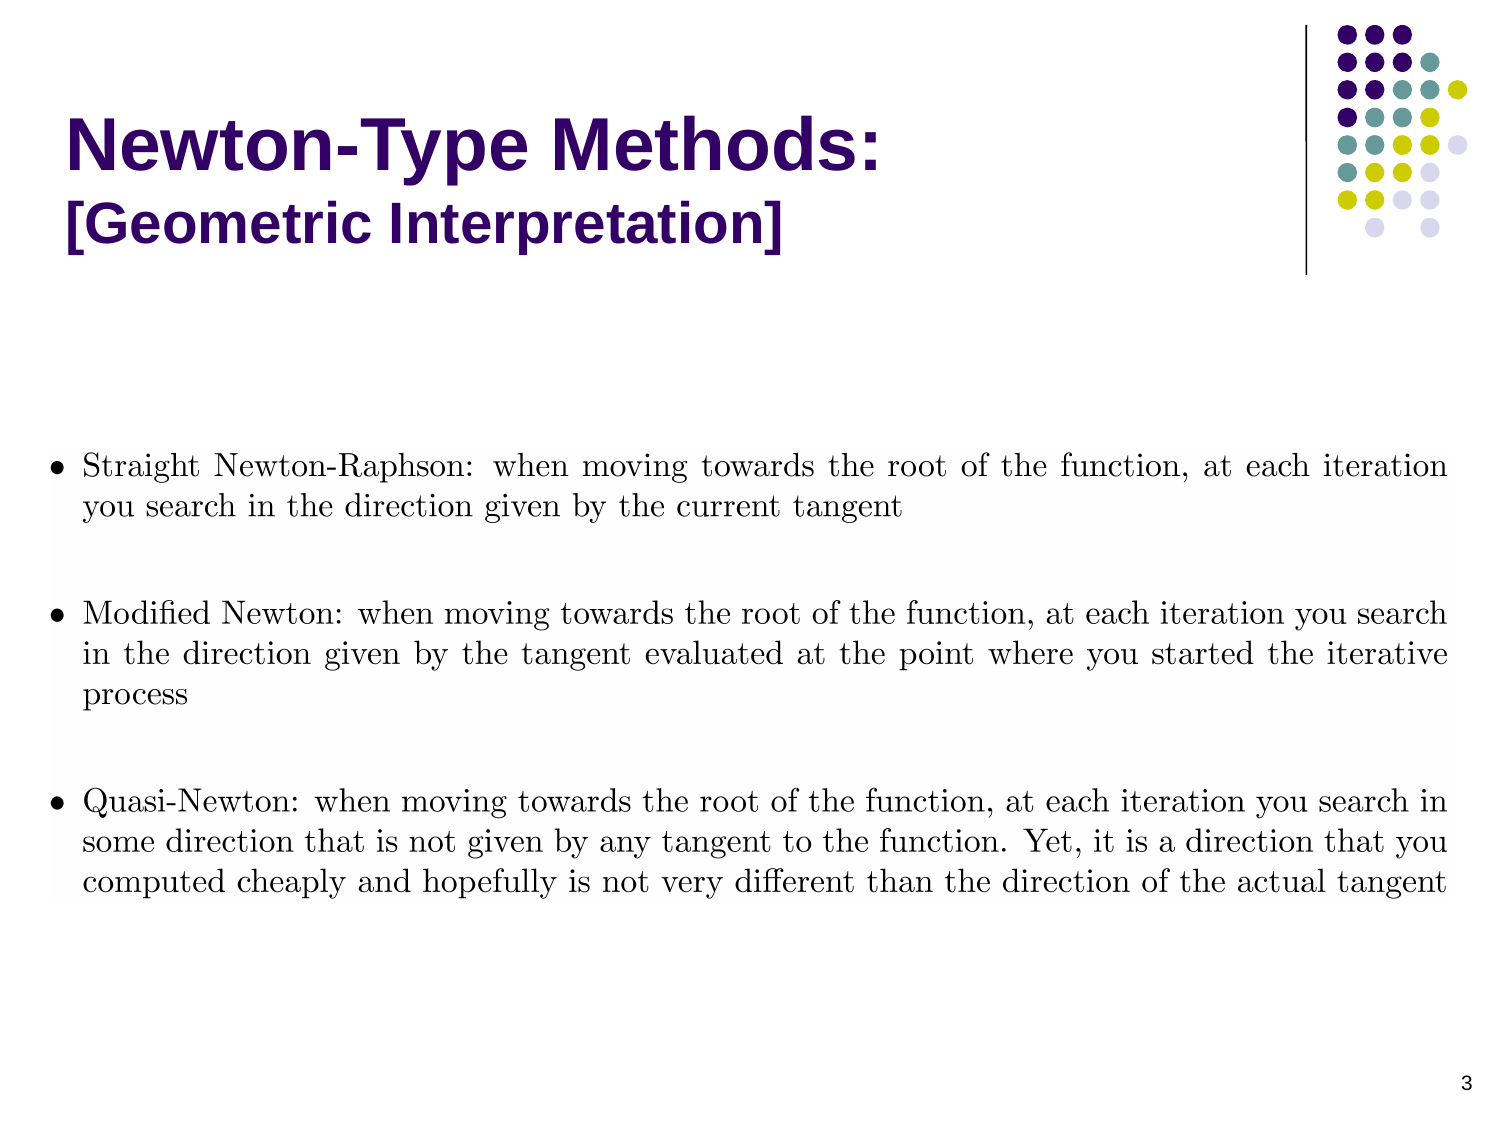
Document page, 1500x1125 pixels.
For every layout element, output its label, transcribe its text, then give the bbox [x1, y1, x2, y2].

title Newton-Type Methods: [Geometric Interpretation] [49, 49, 1288, 263]
slide_number 3 [1362, 1062, 1488, 1113]
picture [49, 448, 1451, 901]
